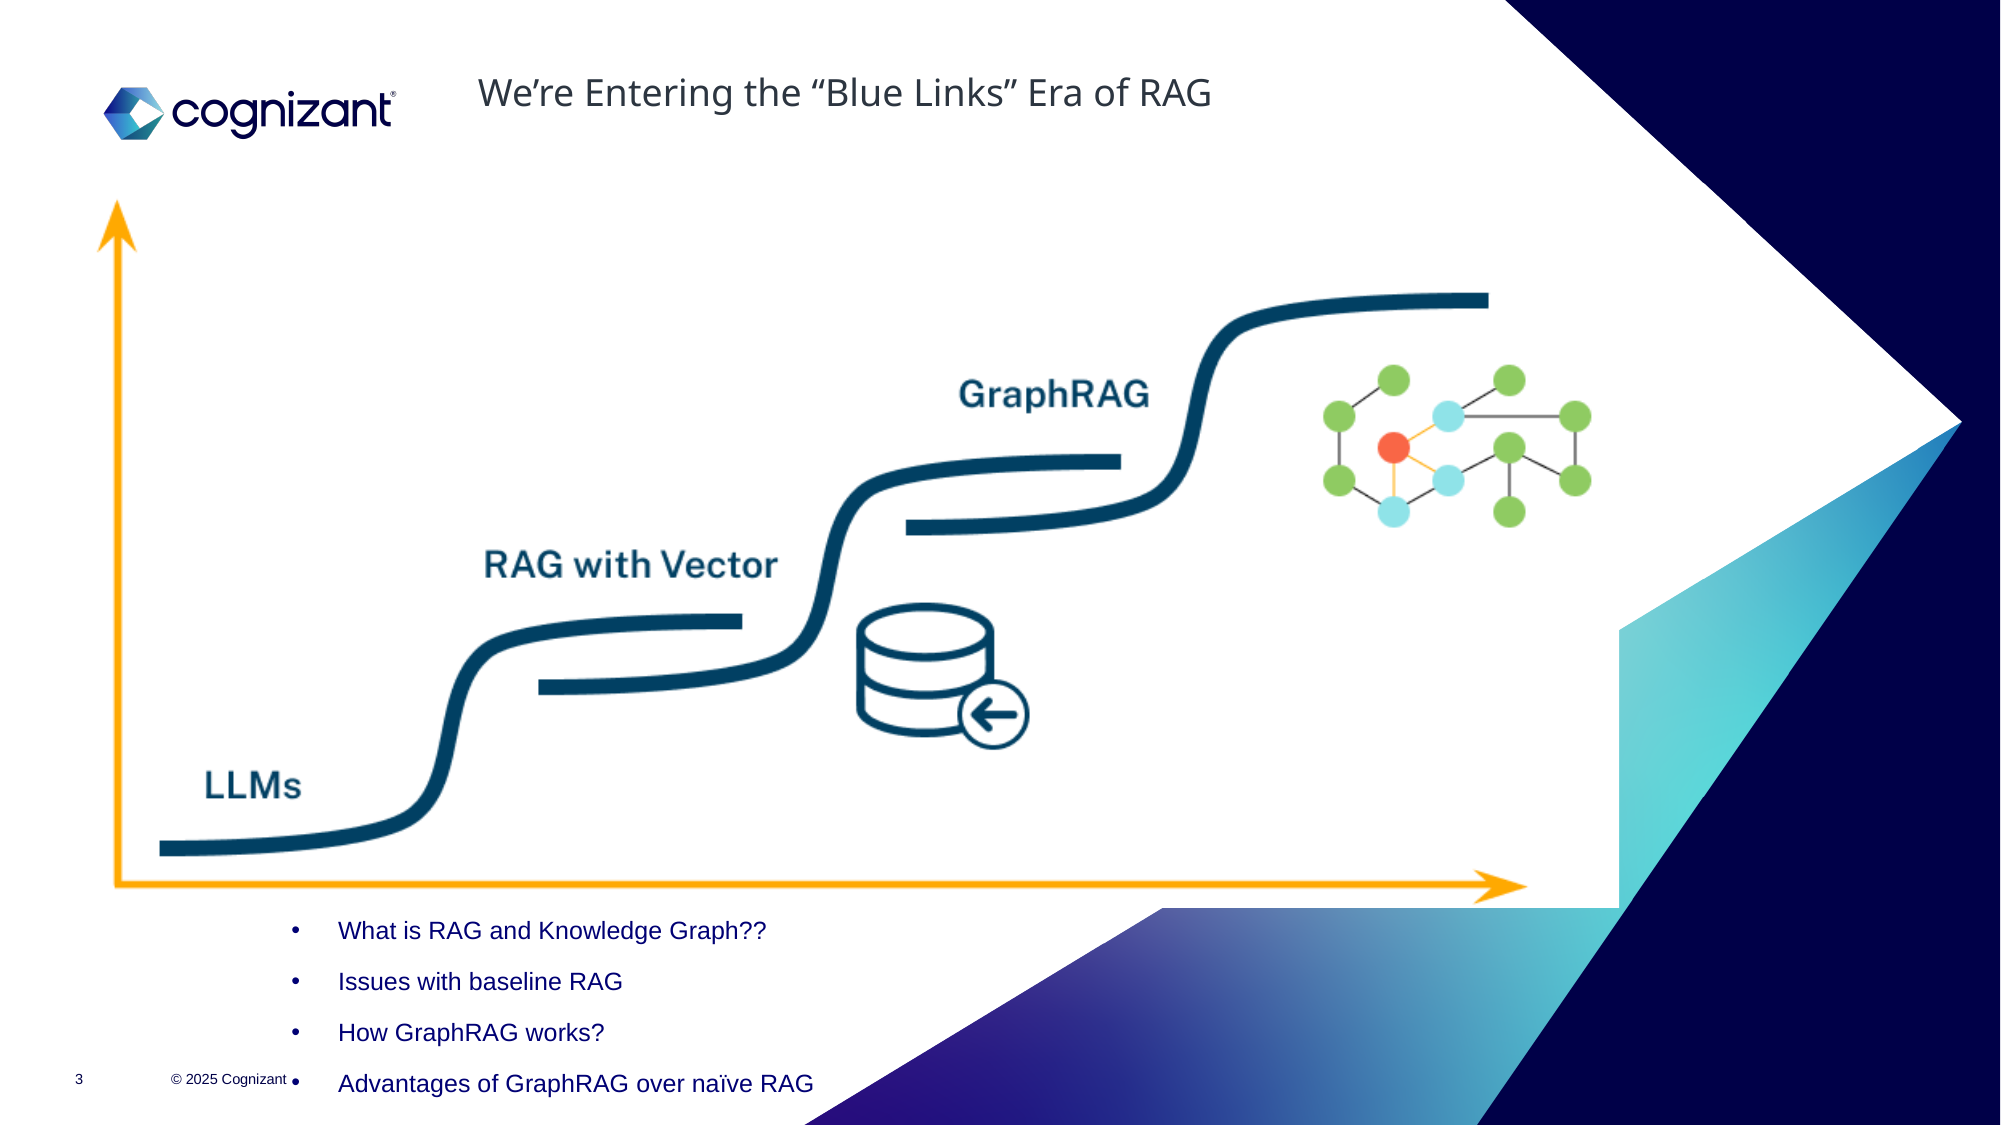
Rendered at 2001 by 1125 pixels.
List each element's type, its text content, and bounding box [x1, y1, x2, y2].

text_box What is RAG and Knowledge Graph?? Issues with baseline RAG How GraphRAG works? Advantages of GraphRAG over naïve RAG [276, 908, 848, 1106]
picture [74, 0, 2001, 1125]
text_box We’re Entering the “Blue Links” Era of RAG [463, 62, 1465, 122]
footer © 2025 Cognizant [171, 1037, 276, 1088]
slide_number 3 [75, 1037, 133, 1088]
picture [77, 62, 417, 165]
